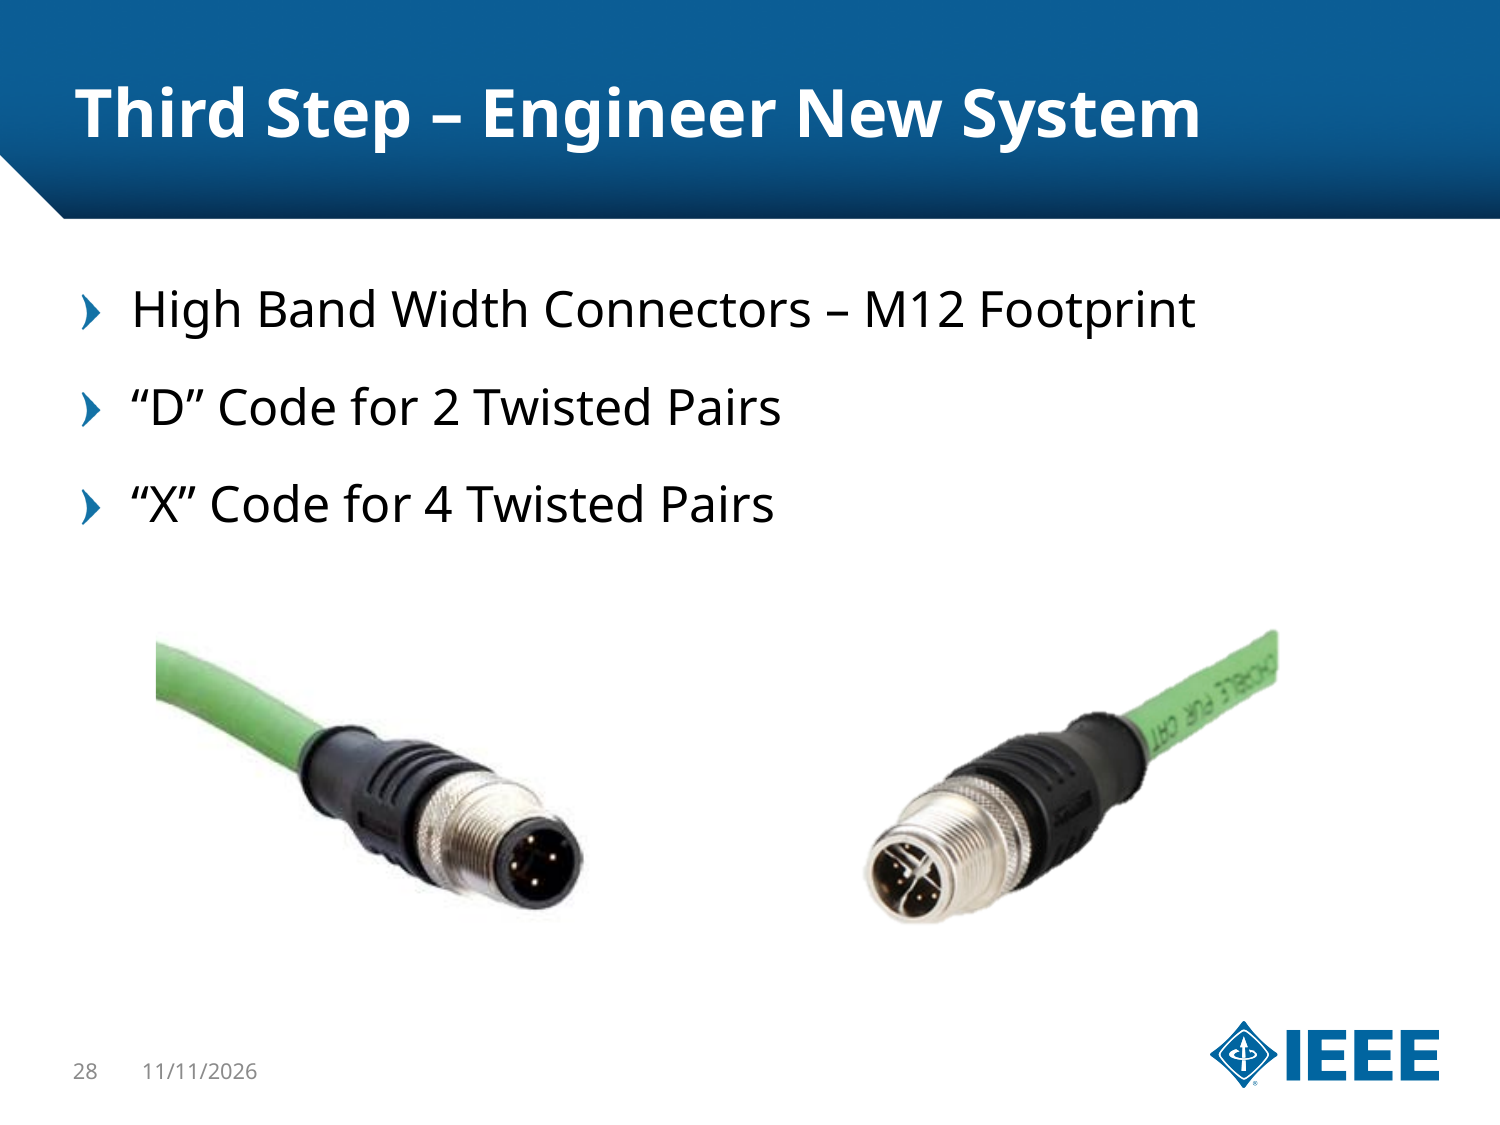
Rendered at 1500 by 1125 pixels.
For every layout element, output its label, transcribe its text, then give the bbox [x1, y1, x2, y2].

slide_number 28 [72, 1042, 132, 1103]
picture [0, 0, 1500, 1125]
title Third Step – Engineer New System [59, 22, 1426, 199]
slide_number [141, 1042, 412, 1103]
list High Band Width Connectors – M12 Footprint “D” Code for 2 Twisted Pairs “X” Code for 4 Twisted Pairs [60, 270, 1426, 990]
